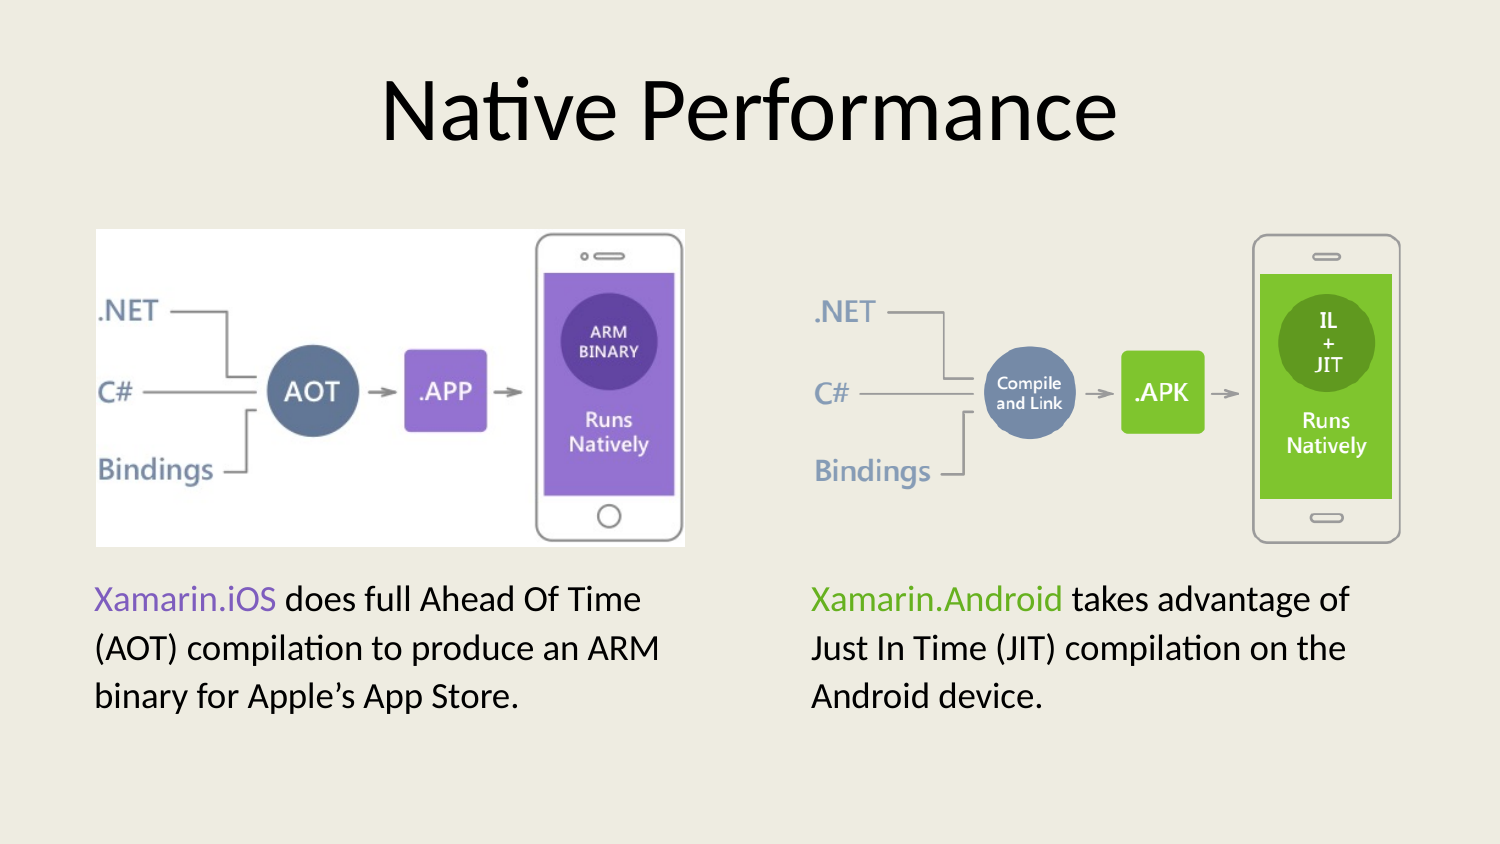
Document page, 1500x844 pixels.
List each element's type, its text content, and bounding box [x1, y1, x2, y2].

title Native Performance [75, 33, 1425, 175]
list Xamarin.iOS does full Ahead Of Time (AOT) compilation to produce an ARM binary for Apple’s App Store. [79, 563, 741, 726]
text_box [95, 229, 1402, 547]
list Xamarin.Android takes advantage of Just In Time (JIT) compilation on the Android device. [768, 563, 1431, 726]
